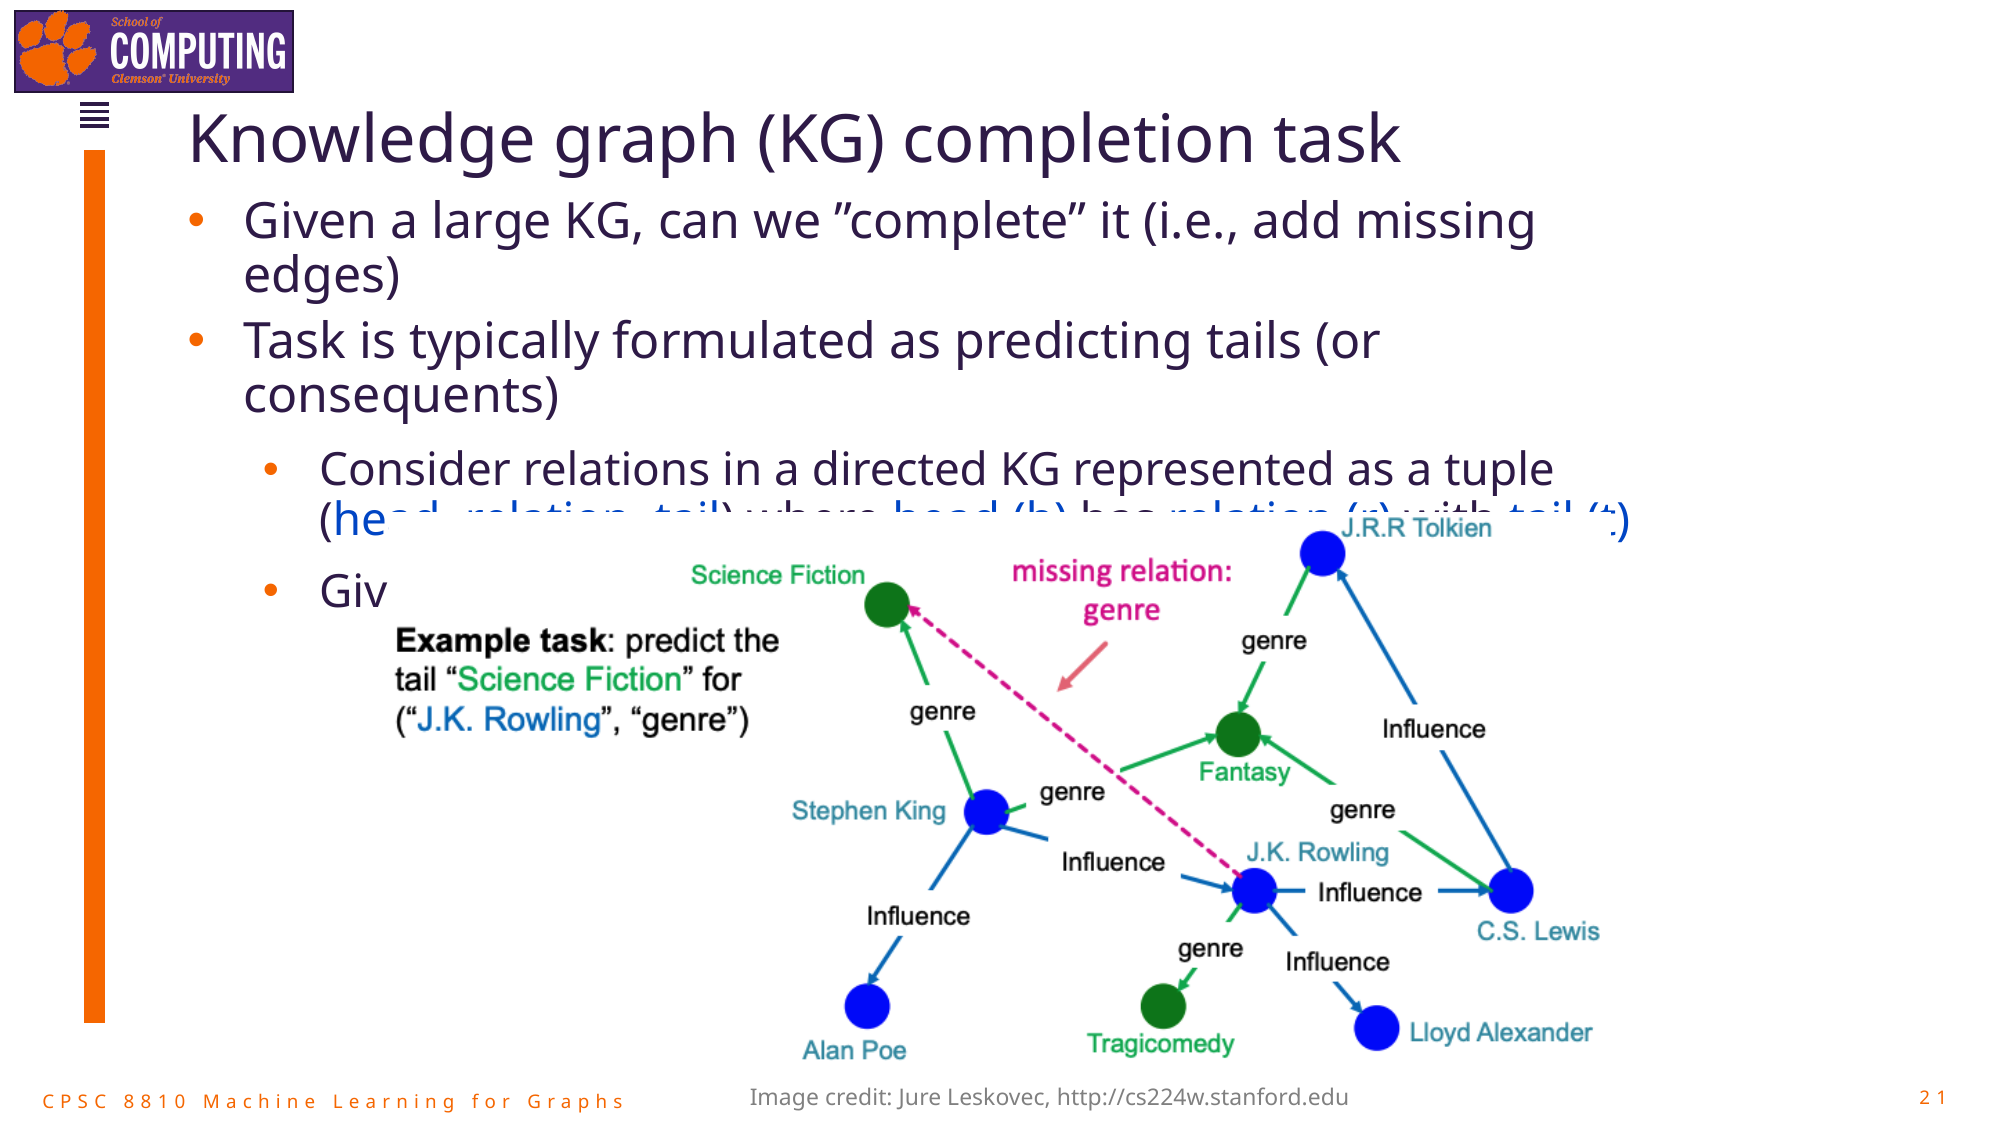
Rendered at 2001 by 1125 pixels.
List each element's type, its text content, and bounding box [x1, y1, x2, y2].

picture [389, 512, 1611, 1065]
list Given a large KG, can we ”complete” it (i.e., add missing edges) Task is typically formulated as predicting tails (or consequents) Consider relations in a directed KG represented as a tuple (head, relation, tail) where head (h) has relation (r) with tail (t) Given (head, relation) predict missing tails [187, 195, 1681, 513]
picture [18, 10, 285, 86]
text_box Image credit: Jure Leskovec, http://cs224w.stanford.edu [734, 1075, 1365, 1118]
title Knowledge graph (KG) completion task [187, 104, 1913, 178]
